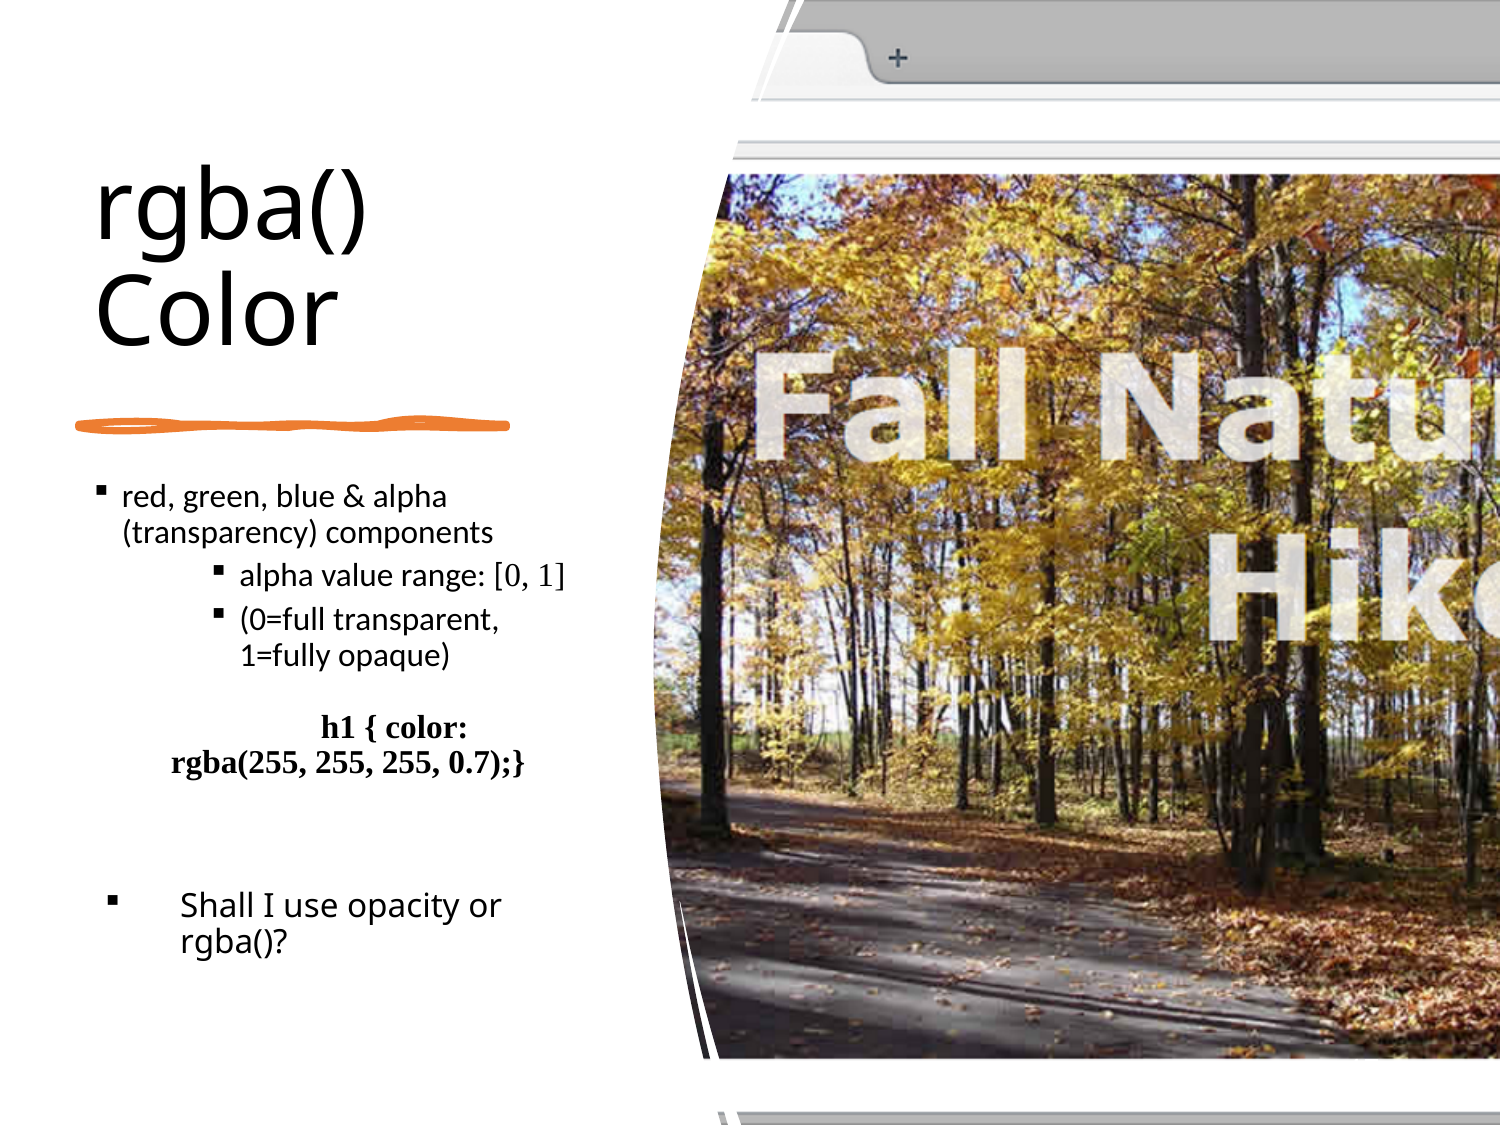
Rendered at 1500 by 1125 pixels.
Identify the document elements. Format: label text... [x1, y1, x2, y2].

list red, green, blue & alpha (transparency) components alpha value range: [0, 1] (0=full transparent, 1=fully opaque) h1 { color: rgba(255, 255, 255, 0.7);} Shall I use opacity or rgba()? [78, 471, 601, 1016]
picture [653, 0, 1500, 1125]
text_box [0, 0, 653, 1125]
title rgba() Color [78, 53, 617, 375]
text_box [77, 418, 508, 432]
